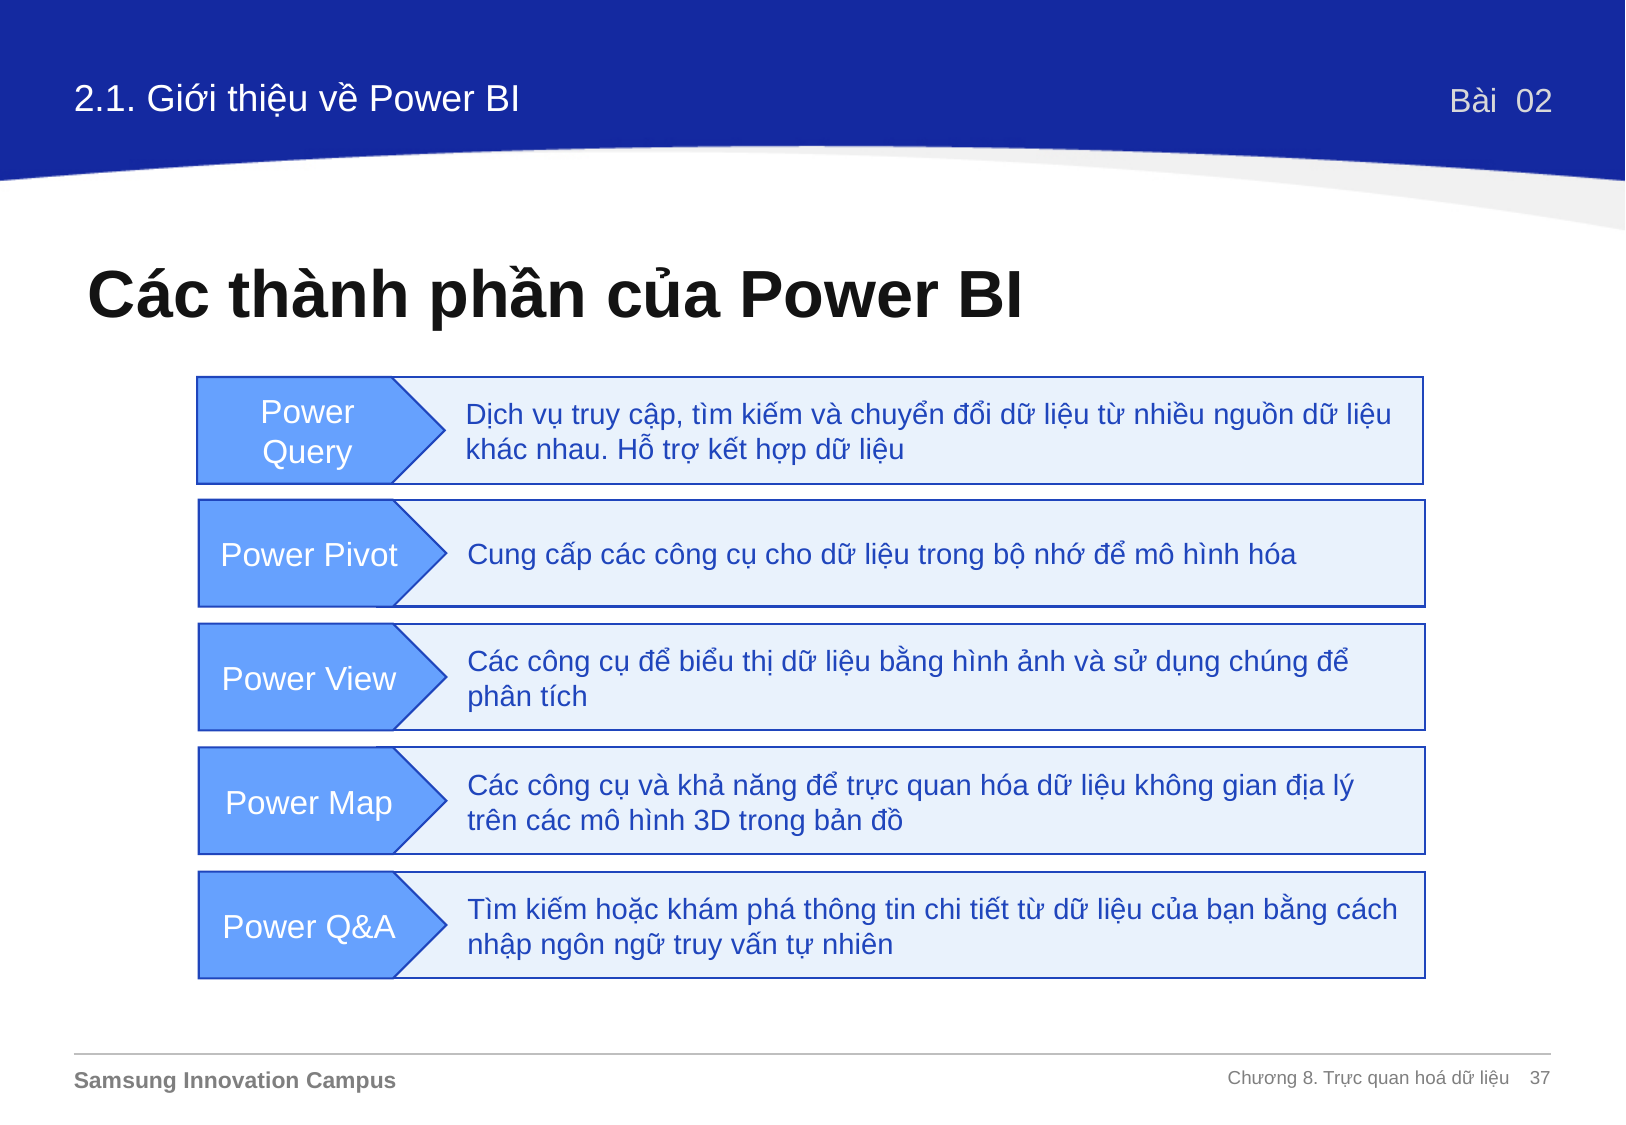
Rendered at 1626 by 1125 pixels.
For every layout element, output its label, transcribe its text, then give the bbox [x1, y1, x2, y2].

list Bài 02 [1423, 79, 1554, 120]
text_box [196, 376, 1426, 979]
picture [0, 0, 1625, 1125]
list 2.1. Giới thiệu về Power BI [73, 73, 980, 119]
list Các thành phần của Power BI [87, 249, 1531, 331]
